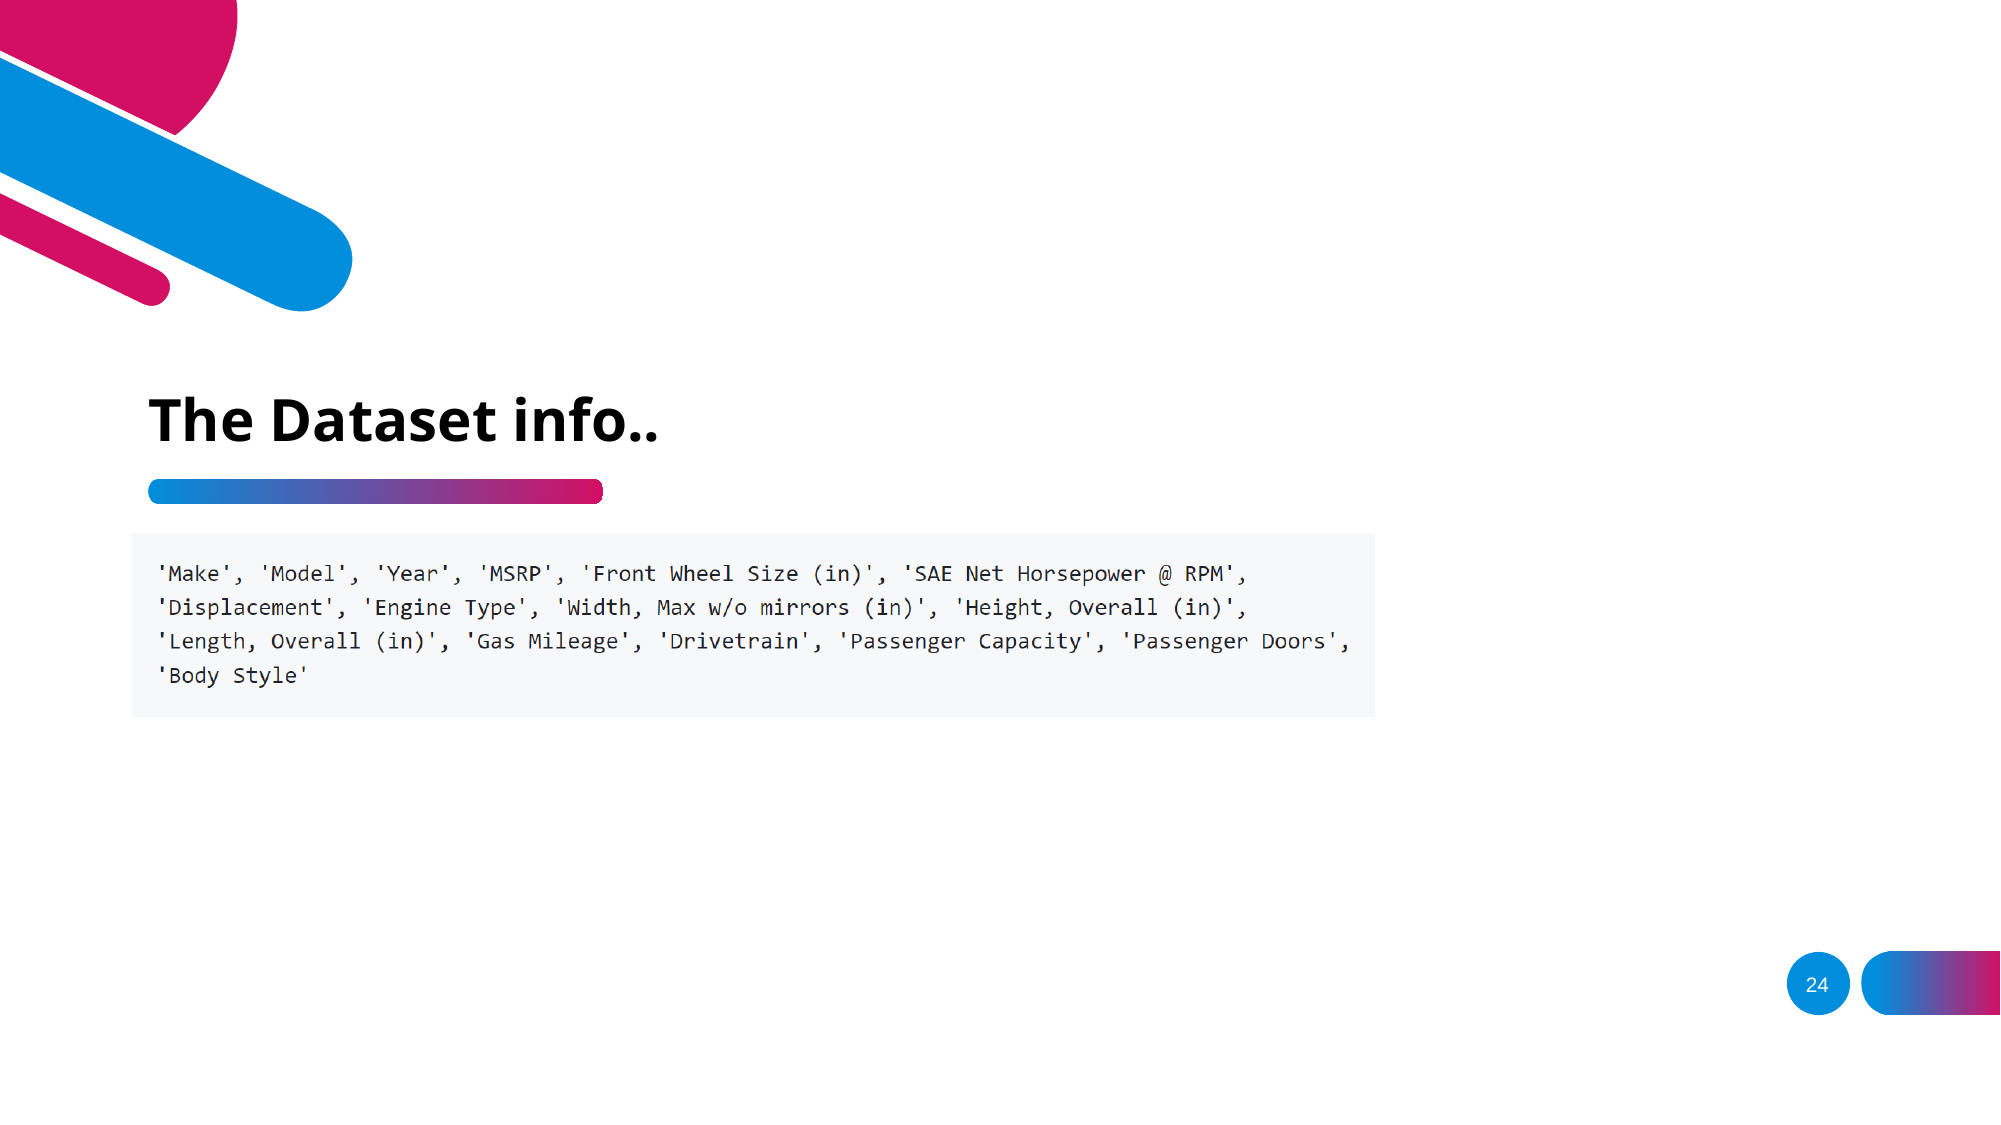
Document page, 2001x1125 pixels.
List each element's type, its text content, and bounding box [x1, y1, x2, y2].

slide_number 24 [1772, 954, 1863, 1015]
picture [132, 533, 1375, 718]
title The Dataset info.. [133, 350, 692, 462]
